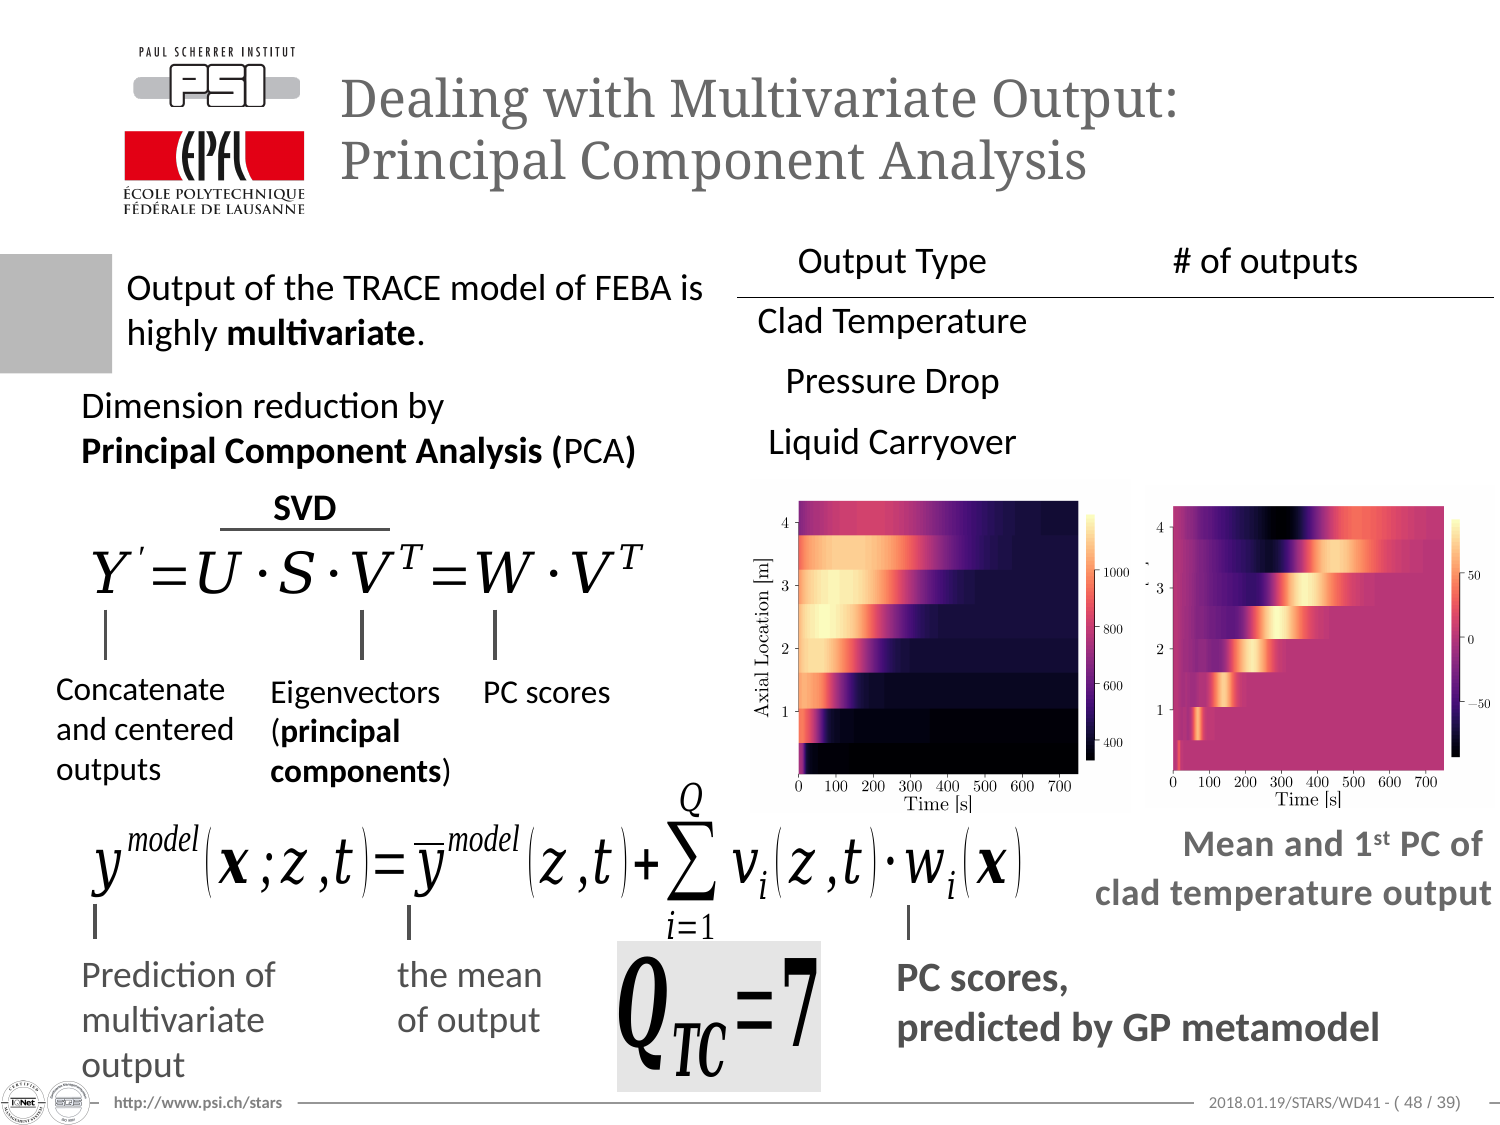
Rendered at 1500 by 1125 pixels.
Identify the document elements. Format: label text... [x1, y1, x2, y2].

text_box Output of the TRACE model of FEBA is highly multivariate. [111, 255, 737, 361]
picture [749, 479, 1131, 813]
text_box Mean and 1st PC of clad temperature output [1045, 810, 1493, 917]
text_box Dimension reduction by Principal Component Analysis (PCA) [66, 373, 752, 479]
text_box the mean of output [382, 942, 617, 1048]
text_box SVD [220, 475, 390, 529]
picture [0, 1080, 90, 1125]
text_box Eigenvectors (principal components) [255, 662, 469, 797]
picture [1145, 484, 1495, 808]
text_box PC scores [468, 662, 723, 717]
text_box Prediction of multivariate output [66, 942, 330, 1093]
text_box PC scores, predicted by GP metamodel [881, 942, 1459, 1058]
text_box Concatenate and centered outputs [41, 659, 256, 794]
title Dealing with Multivariate Output: Principal Component Analysis [340, 47, 1459, 209]
